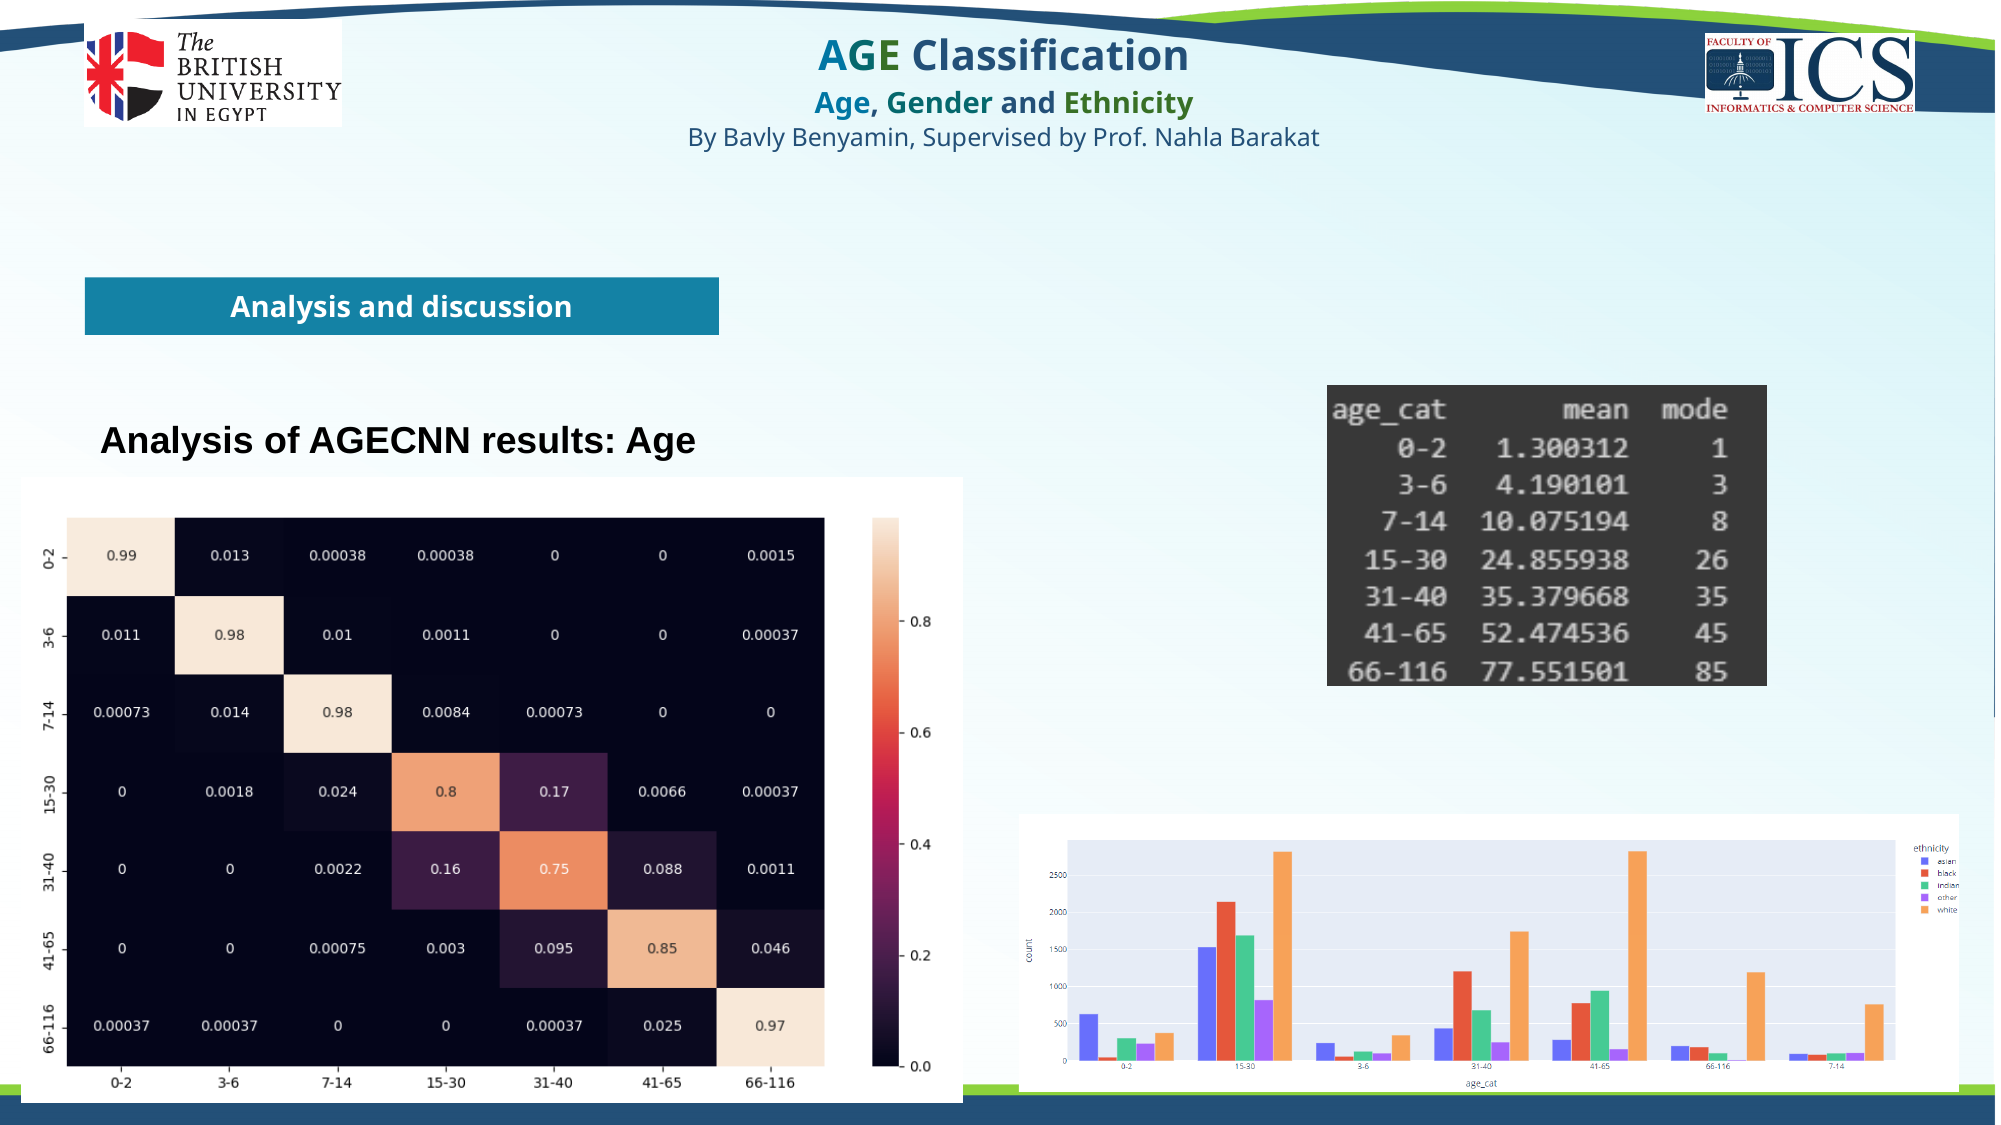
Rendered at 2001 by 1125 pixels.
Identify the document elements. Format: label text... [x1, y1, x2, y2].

text_box AGE Classification Age, Gender and Ethnicity [790, 28, 1218, 108]
text_box Analysis and discussion [84, 277, 719, 335]
picture [0, 0, 2001, 1125]
text_box Analysis of AGECNN results: Age [84, 385, 1068, 469]
text_box By Bavly Benyamin, Supervised by Prof. Nahla Barakat [635, 121, 1373, 152]
